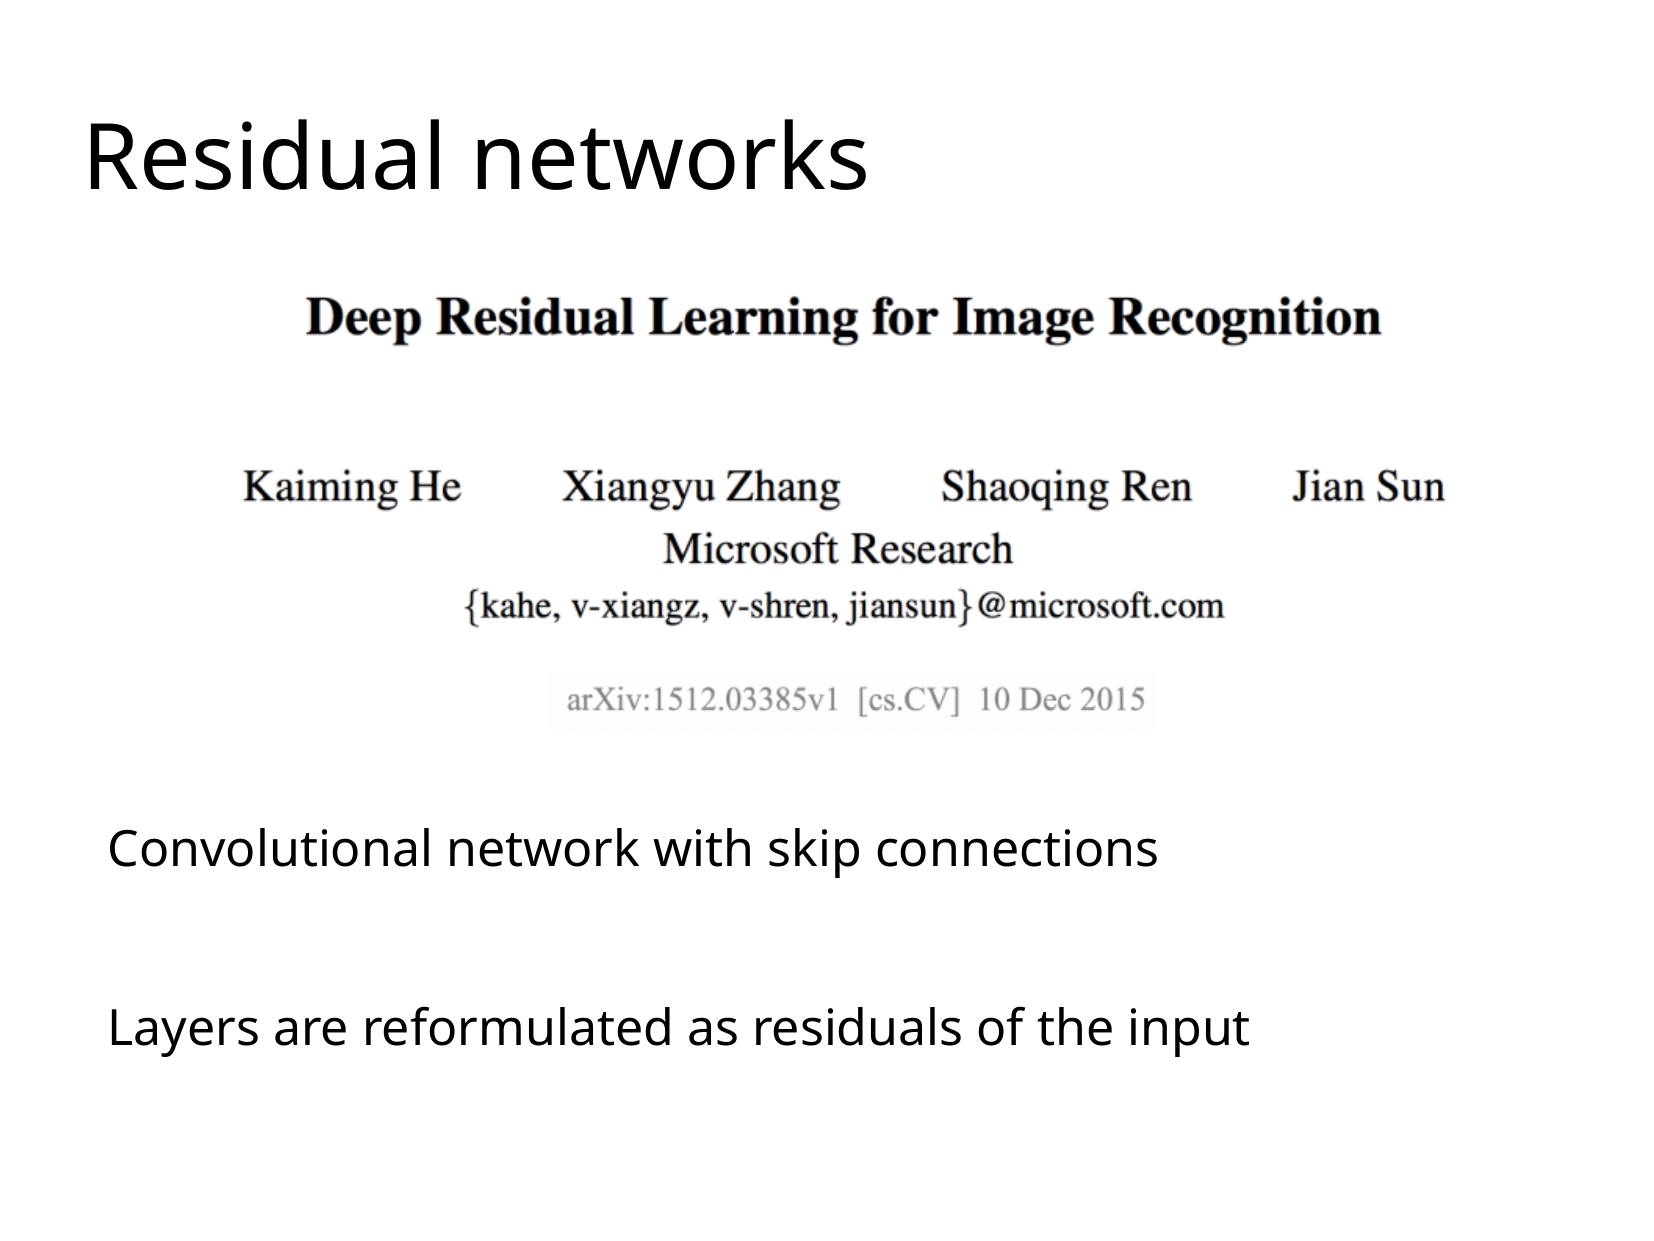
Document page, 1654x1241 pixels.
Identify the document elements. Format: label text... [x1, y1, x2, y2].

title Residual networks [82, 49, 1571, 257]
picture [166, 229, 1487, 1004]
text_box Convolutional network with skip connections Layers are reformulated as residuals of the input [107, 726, 1596, 1124]
